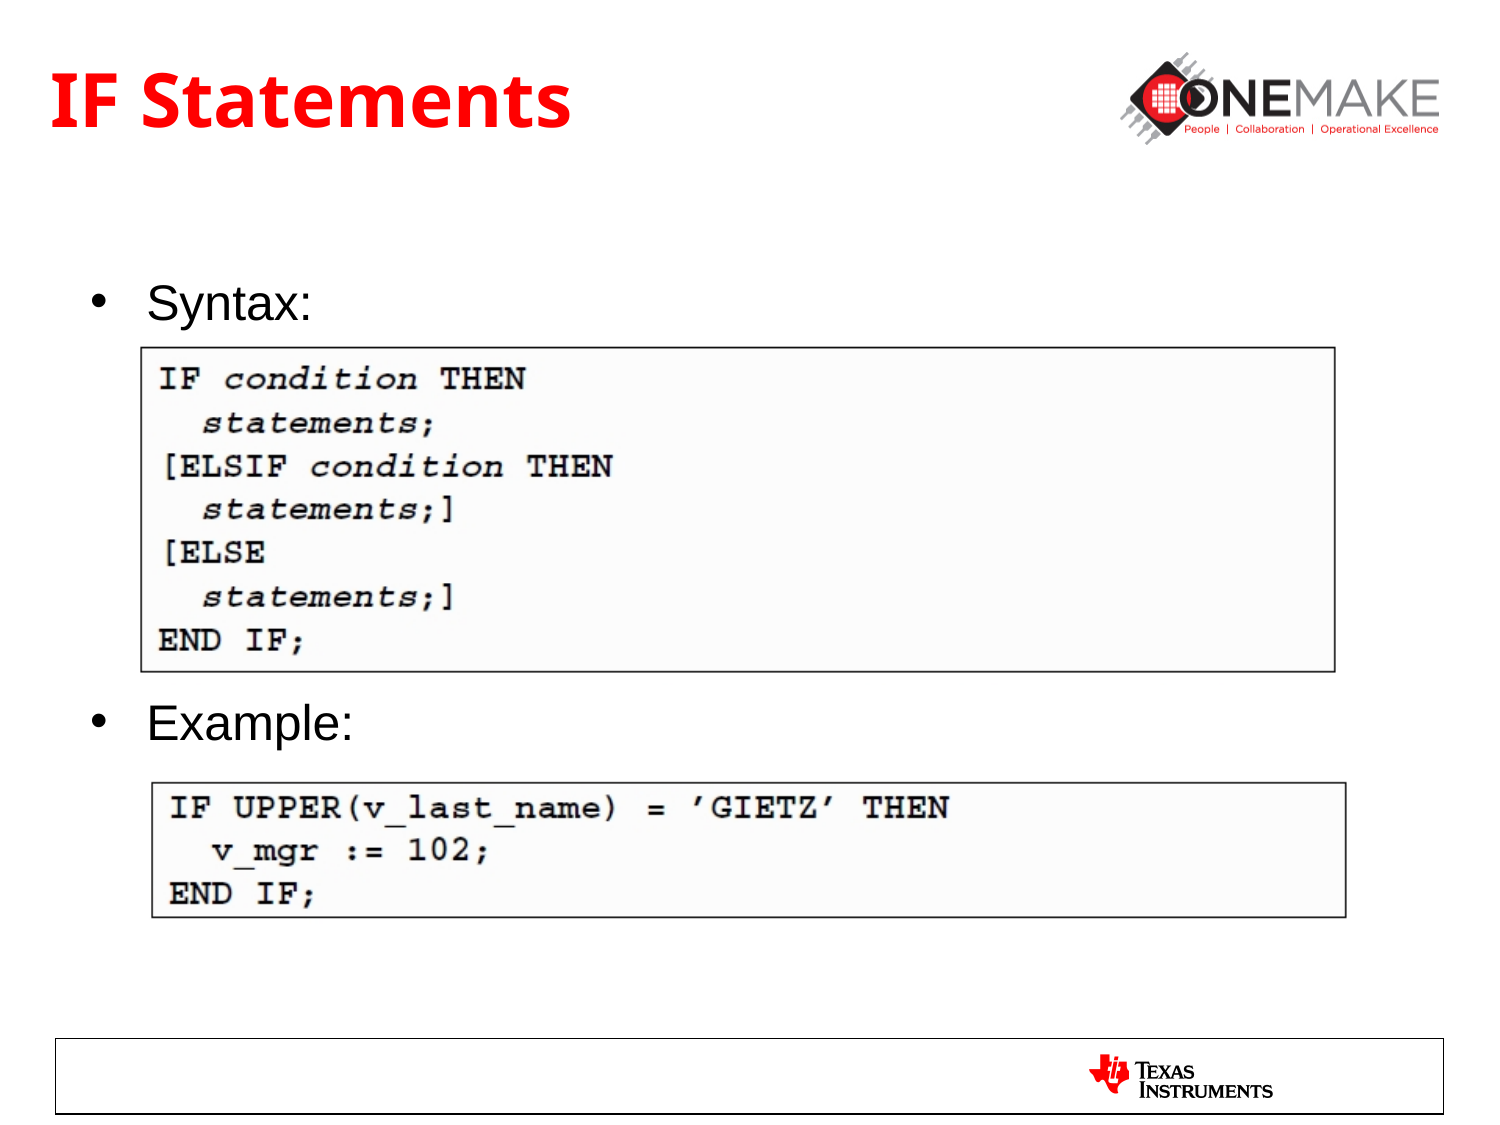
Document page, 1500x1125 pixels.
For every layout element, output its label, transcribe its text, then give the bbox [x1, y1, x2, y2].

picture [125, 768, 1375, 935]
picture [1120, 52, 1439, 145]
title IF Statements [35, 45, 1102, 233]
picture [1087, 1052, 1274, 1099]
picture [125, 333, 1375, 685]
list Syntax: Example: [75, 262, 1423, 980]
